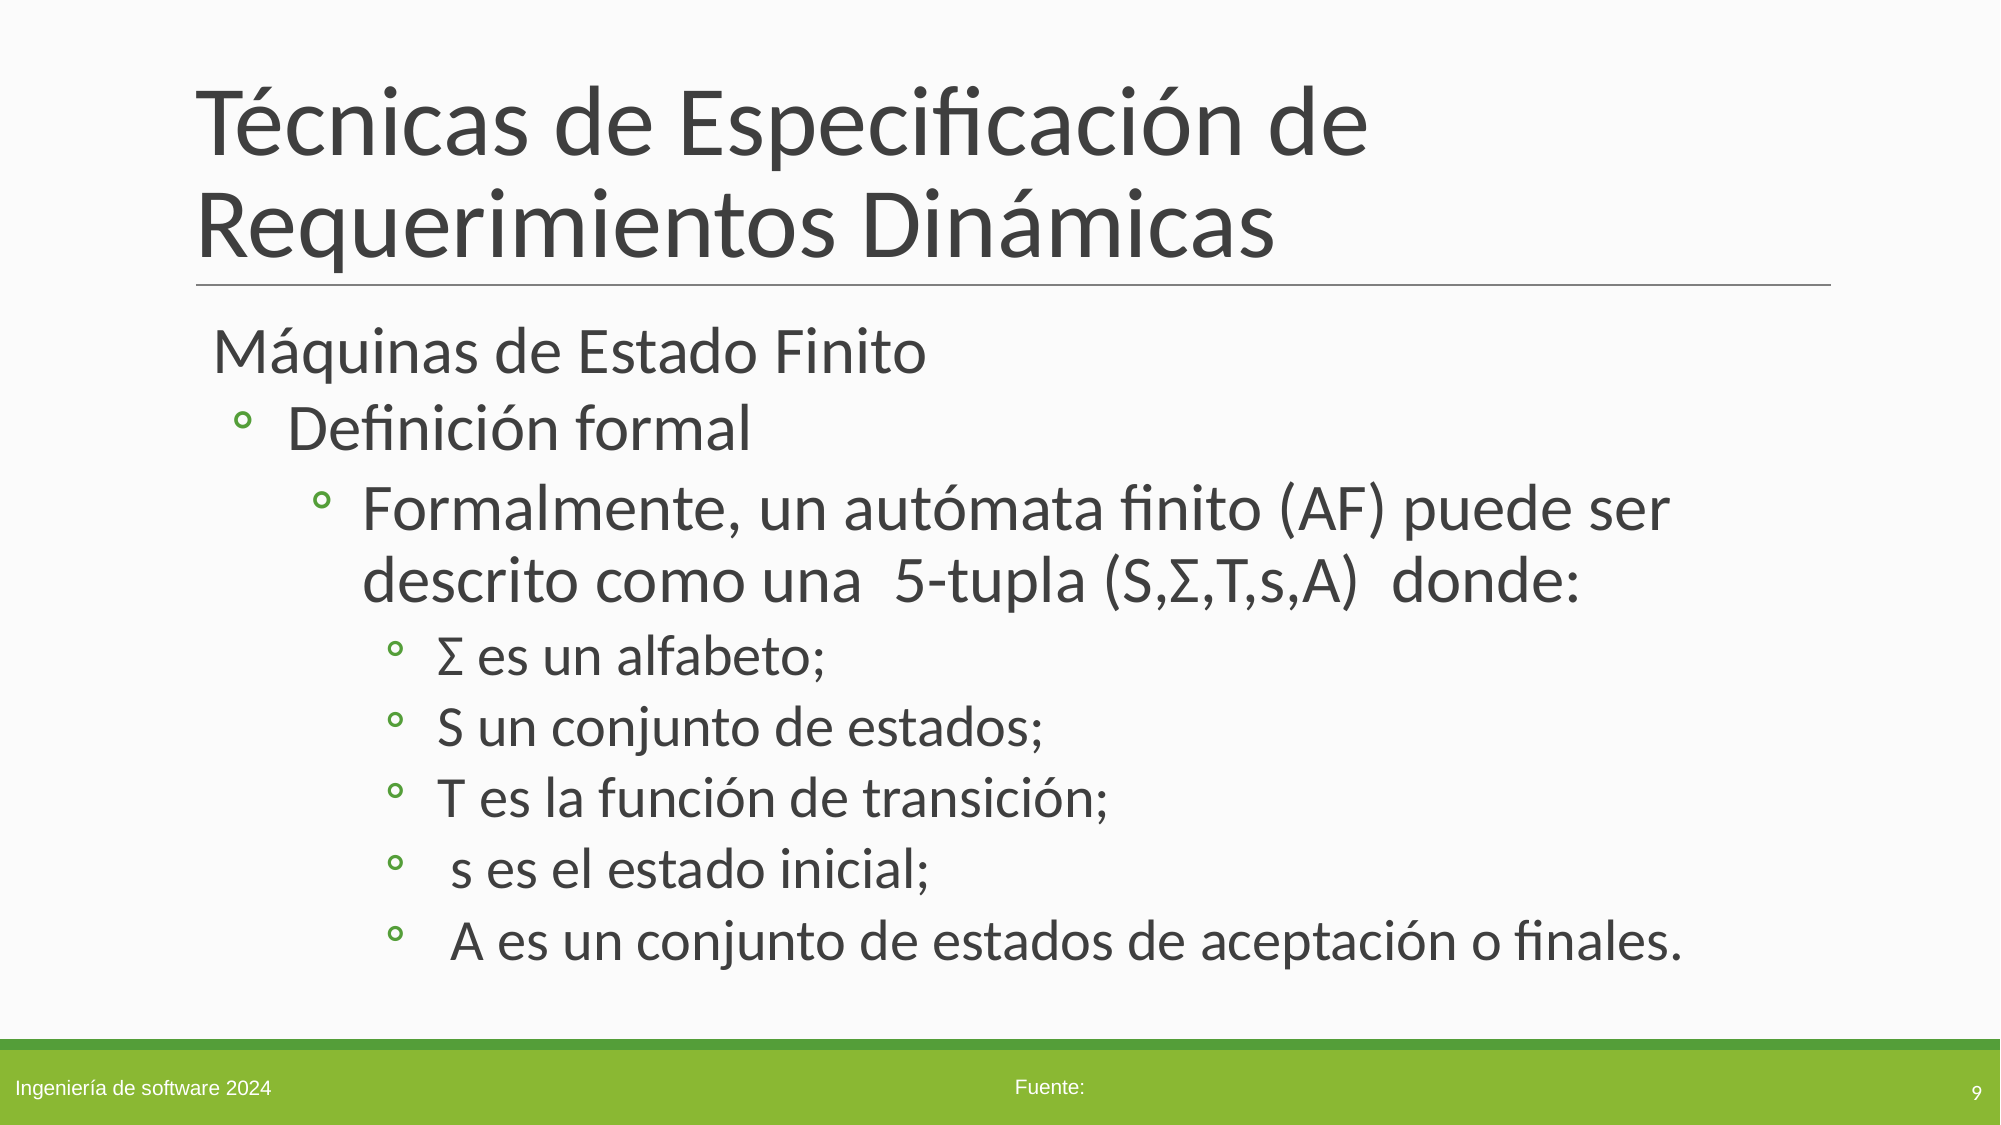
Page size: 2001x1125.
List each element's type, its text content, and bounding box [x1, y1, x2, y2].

slide_number 9 [1784, 1061, 2000, 1122]
title Técnicas de Especificación de Requerimientos Dinámicas [180, 47, 1830, 285]
list Máquinas de Estado Finito Definición formal Formalmente, un autómata finito (AF) puede ser descrito como una 5-tupla (S,Σ,T,s,A) donde: Σ es un alfabeto; S un conjunto de estados; T es la función de transición; s es el estado inicial; A es un conjunto de estados de aceptación o finales. [137, 308, 1843, 994]
